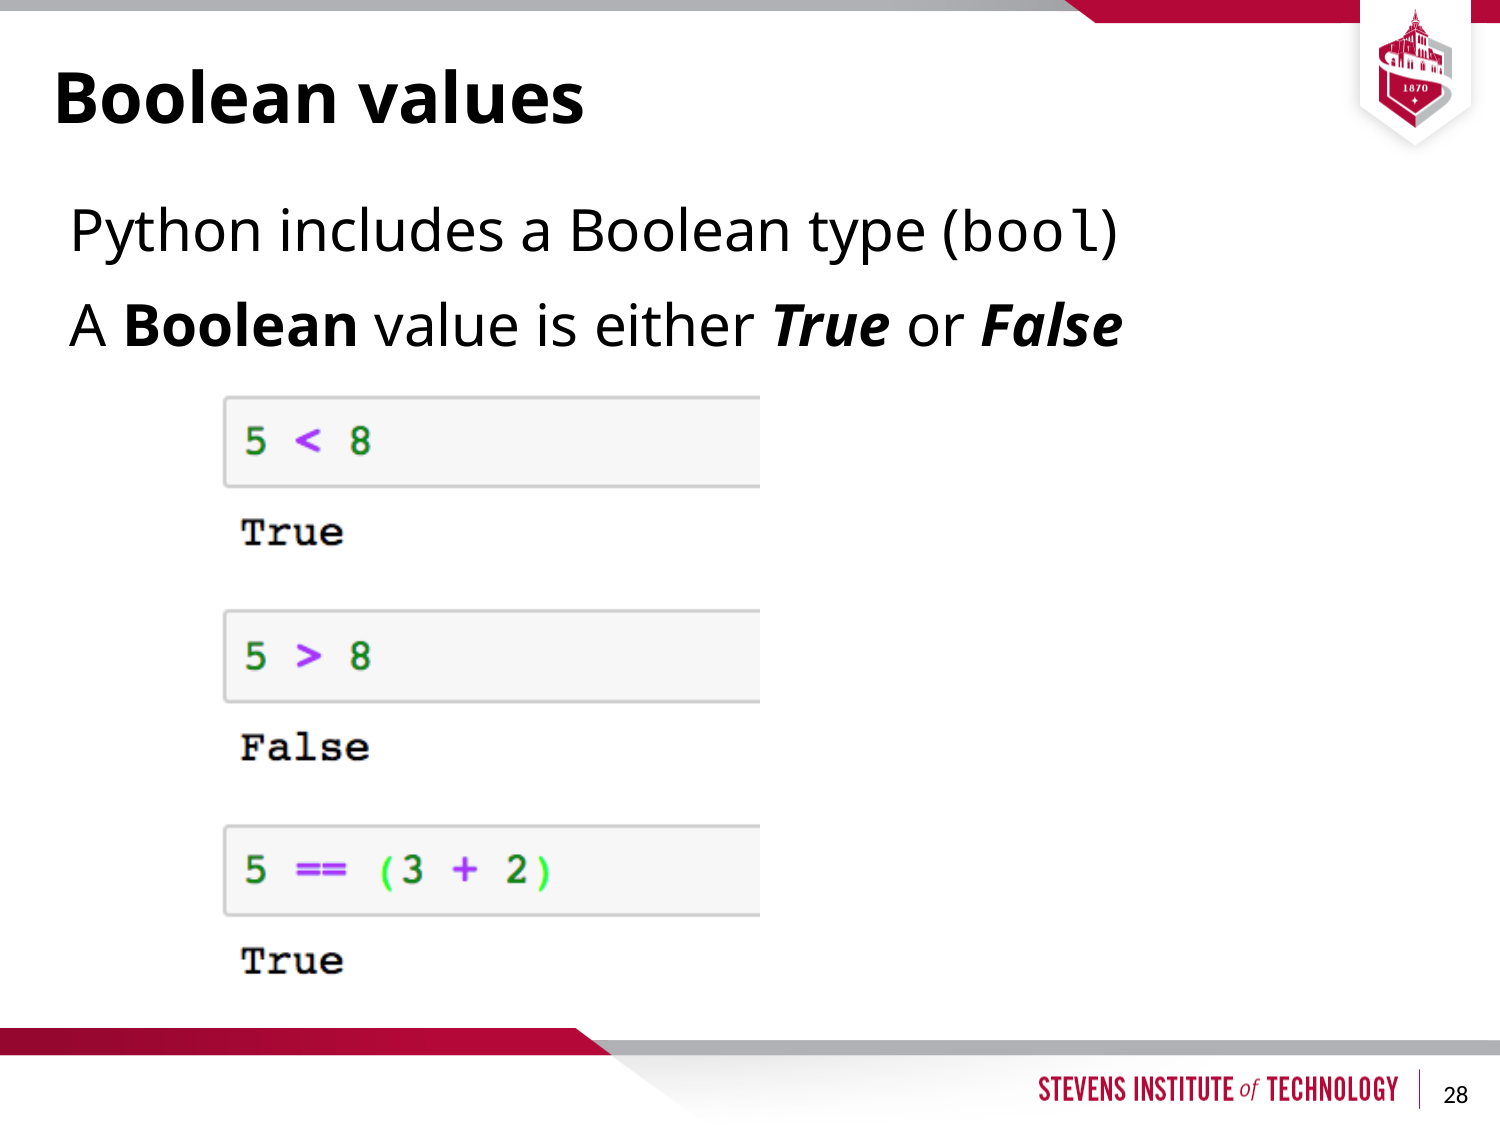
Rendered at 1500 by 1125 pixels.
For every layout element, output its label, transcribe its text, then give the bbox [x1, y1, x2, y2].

picture [0, 1028, 1500, 1125]
picture [218, 389, 761, 999]
slide_number 28 [1428, 1071, 1490, 1108]
list Python includes a Boolean type (bool) A Boolean value is either True or False [55, 186, 1443, 927]
picture [0, 0, 1500, 160]
title Boolean values [37, 45, 1338, 150]
